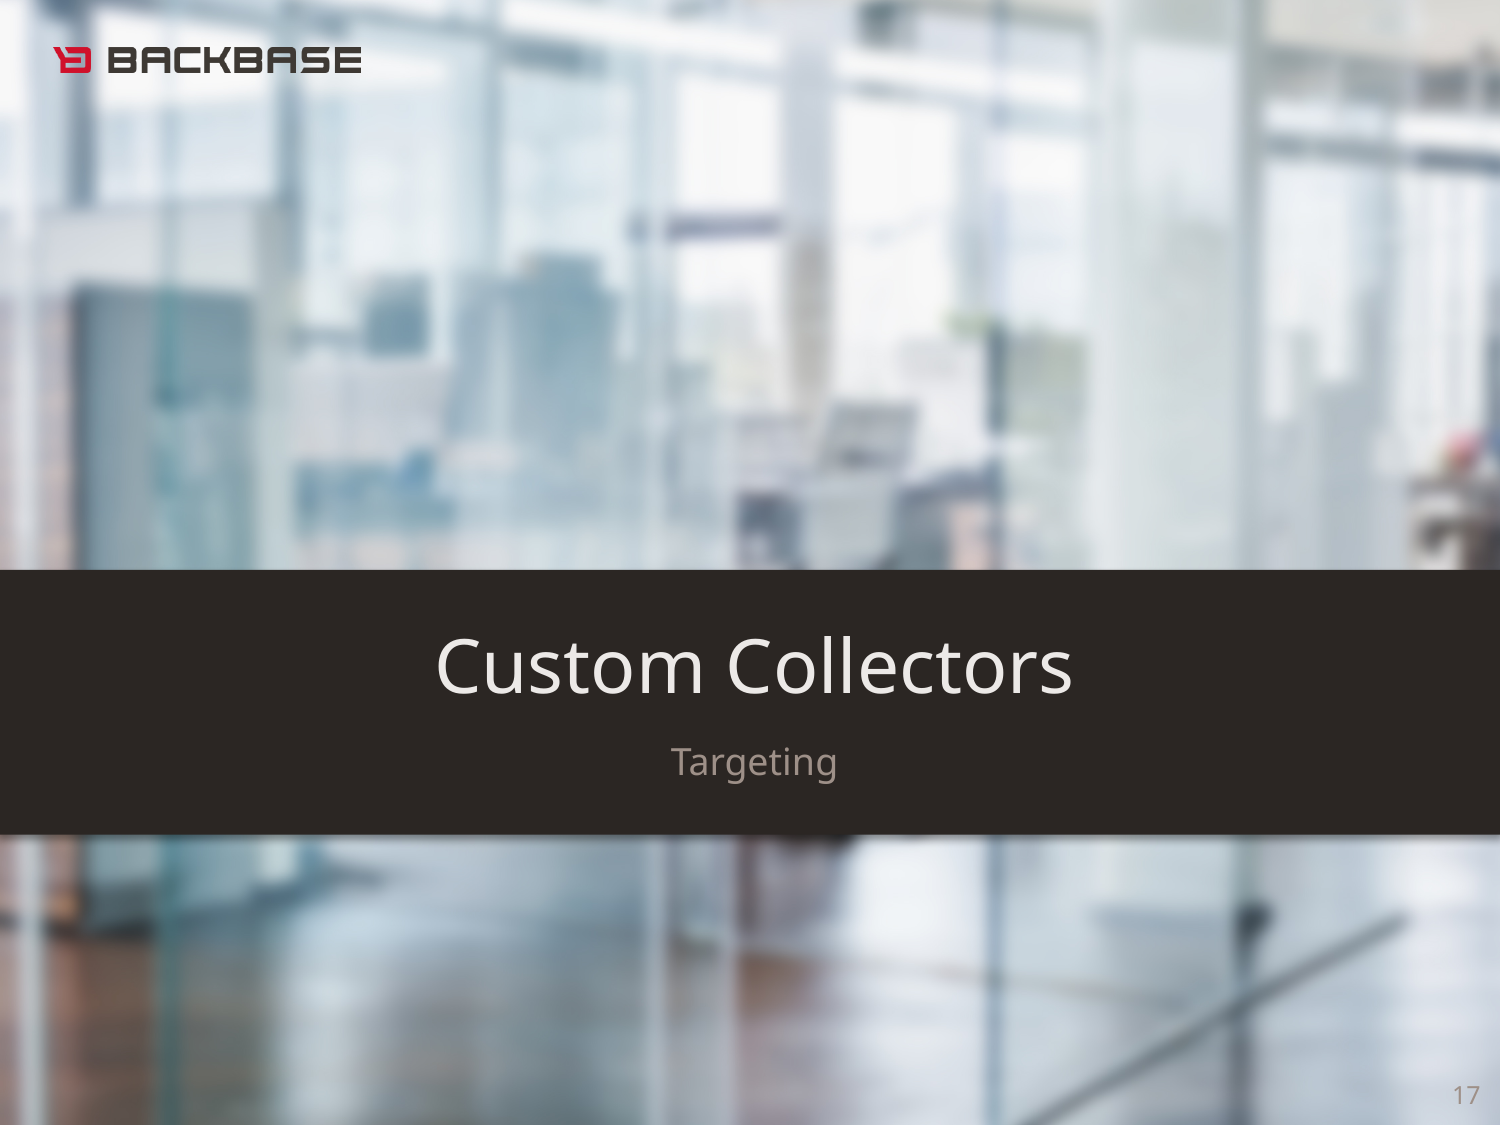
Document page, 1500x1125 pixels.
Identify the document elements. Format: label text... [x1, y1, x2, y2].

picture [0, 0, 1500, 569]
picture [0, 835, 1500, 1125]
list Targeting [54, 730, 1455, 807]
list Custom Collectors [54, 611, 1455, 730]
slide_number 17 [1221, 1076, 1496, 1118]
